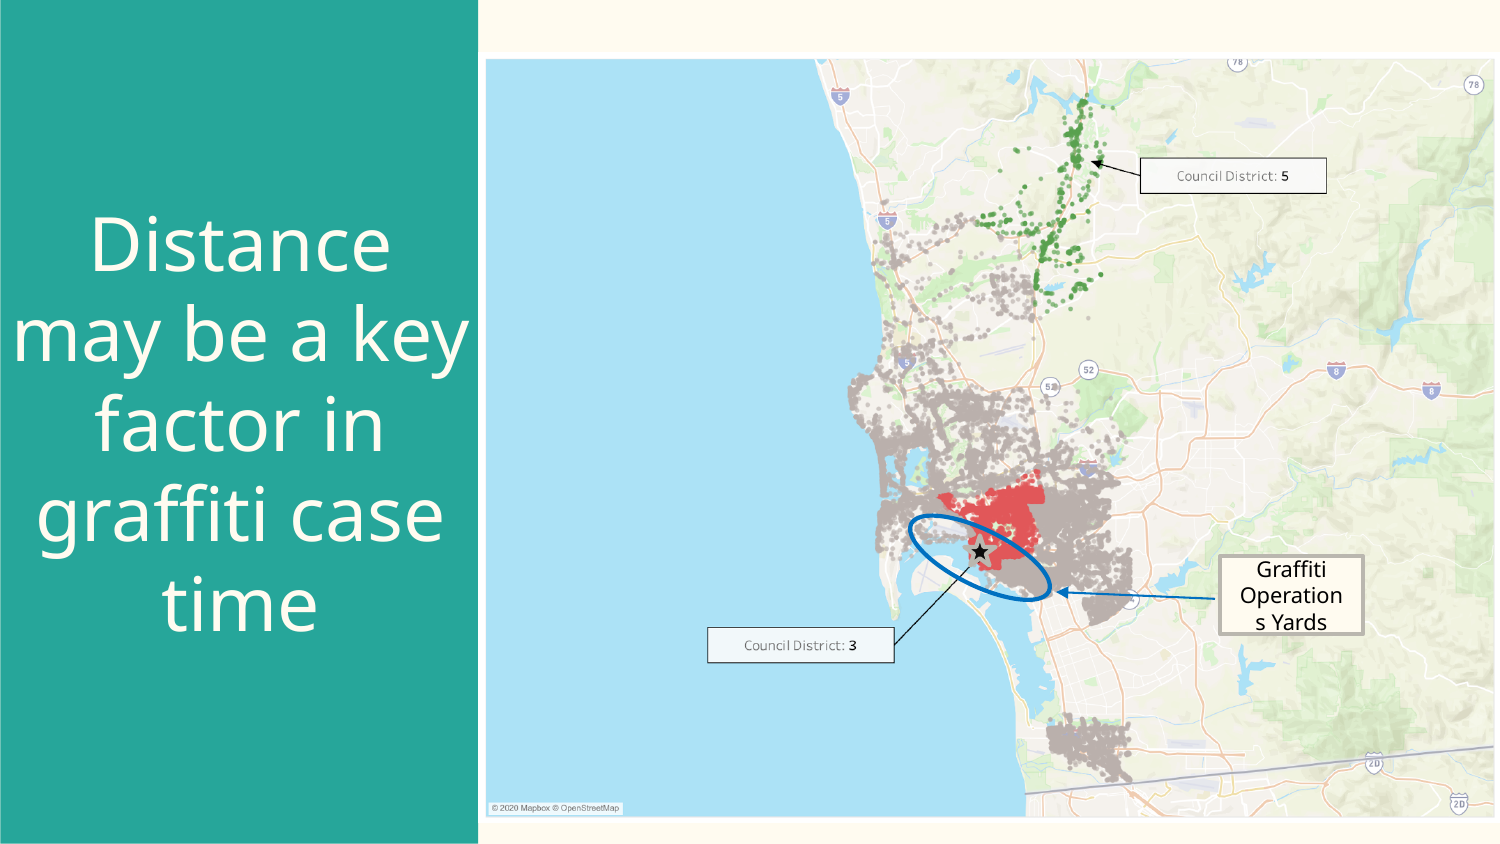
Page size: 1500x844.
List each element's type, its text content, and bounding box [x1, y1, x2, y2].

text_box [1055, 591, 1216, 600]
picture [478, 52, 1500, 823]
title Distance may be a key factor in graffiti case time [0, 198, 472, 646]
